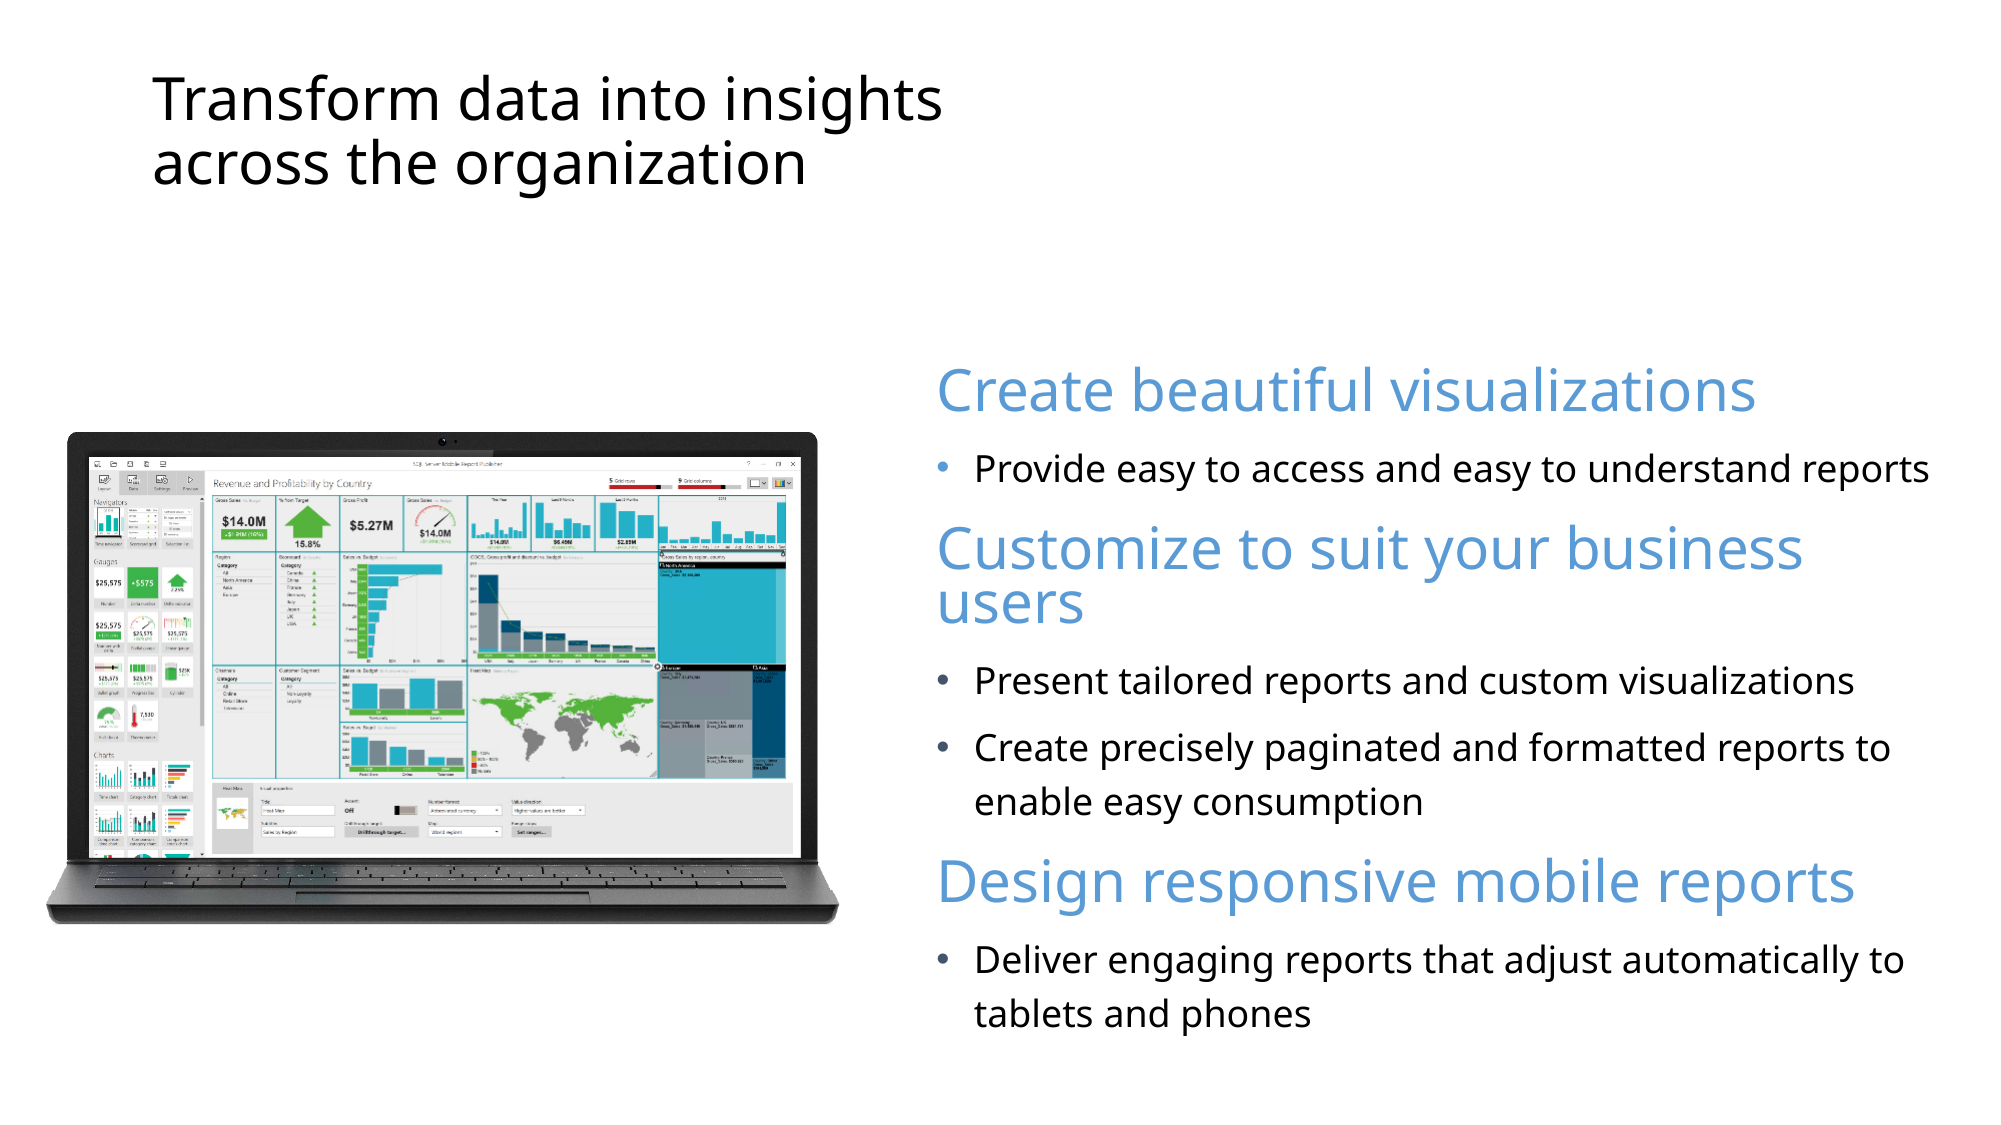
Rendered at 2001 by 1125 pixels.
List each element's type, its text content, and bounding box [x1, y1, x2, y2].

picture [22, 423, 861, 934]
text_box Create beautiful visualizations Provide easy to access and easy to understand reports Customize to suit your business users Present tailored reports and custom visualizations Create precisely paginated and formatted reports to enable easy consumption Design responsive mobile reports Deliver engaging reports that adjust automatically to tablets and phones [921, 361, 1949, 1058]
title Transform data into insights across the organization [137, 59, 1863, 278]
